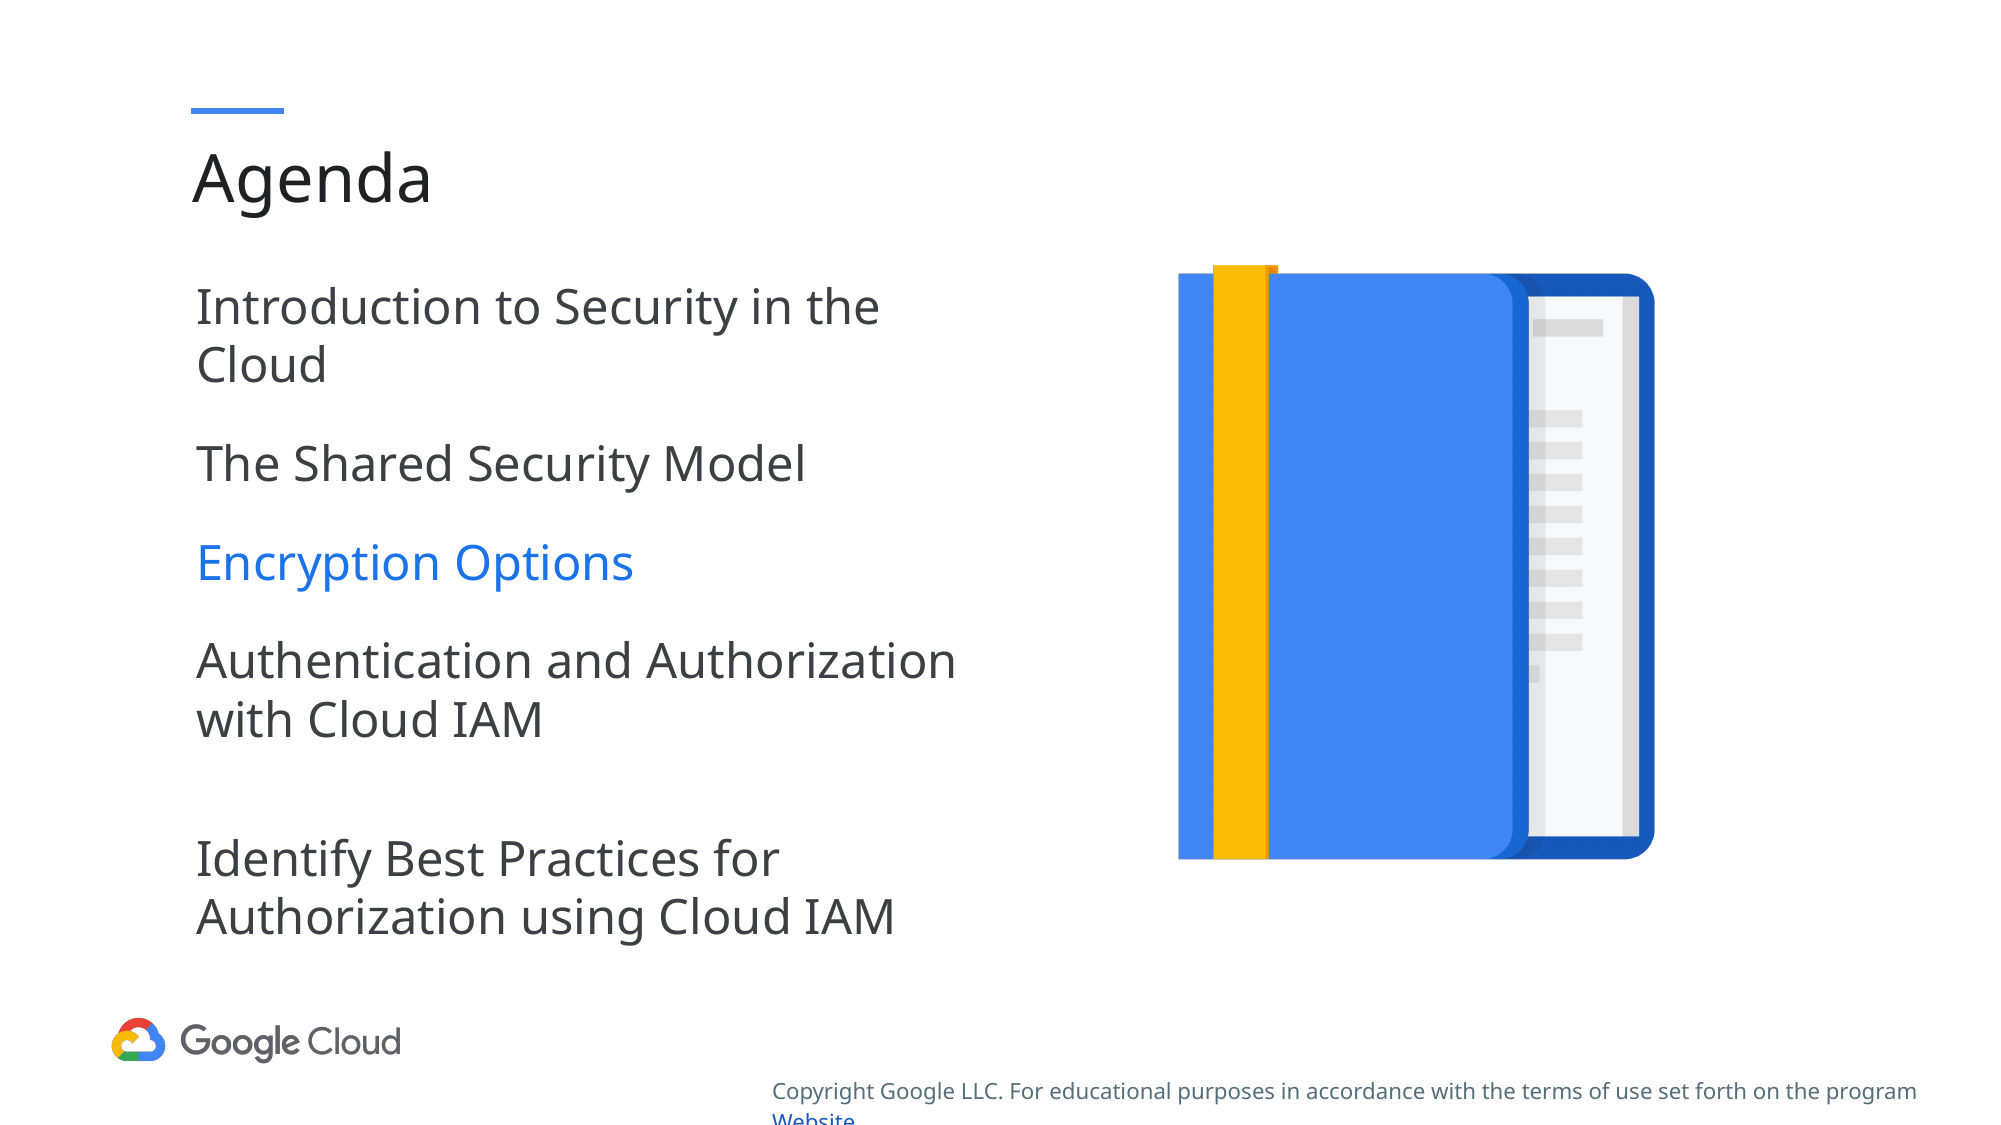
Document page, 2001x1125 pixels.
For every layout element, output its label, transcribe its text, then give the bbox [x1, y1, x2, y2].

picture [1106, 252, 1726, 872]
title Agenda [182, 126, 1002, 251]
picture [110, 1012, 401, 1068]
list Introduction to Security in the Cloud The Shared Security Model Encryption Options Authentication and Authorization with Cloud IAM Identify Best Practices for Authorization using Cloud IAM [186, 265, 987, 1007]
text_box Copyright Google LLC. For educational purposes in accordance with the terms of use set forth on the program Website. [752, 1052, 1990, 1111]
